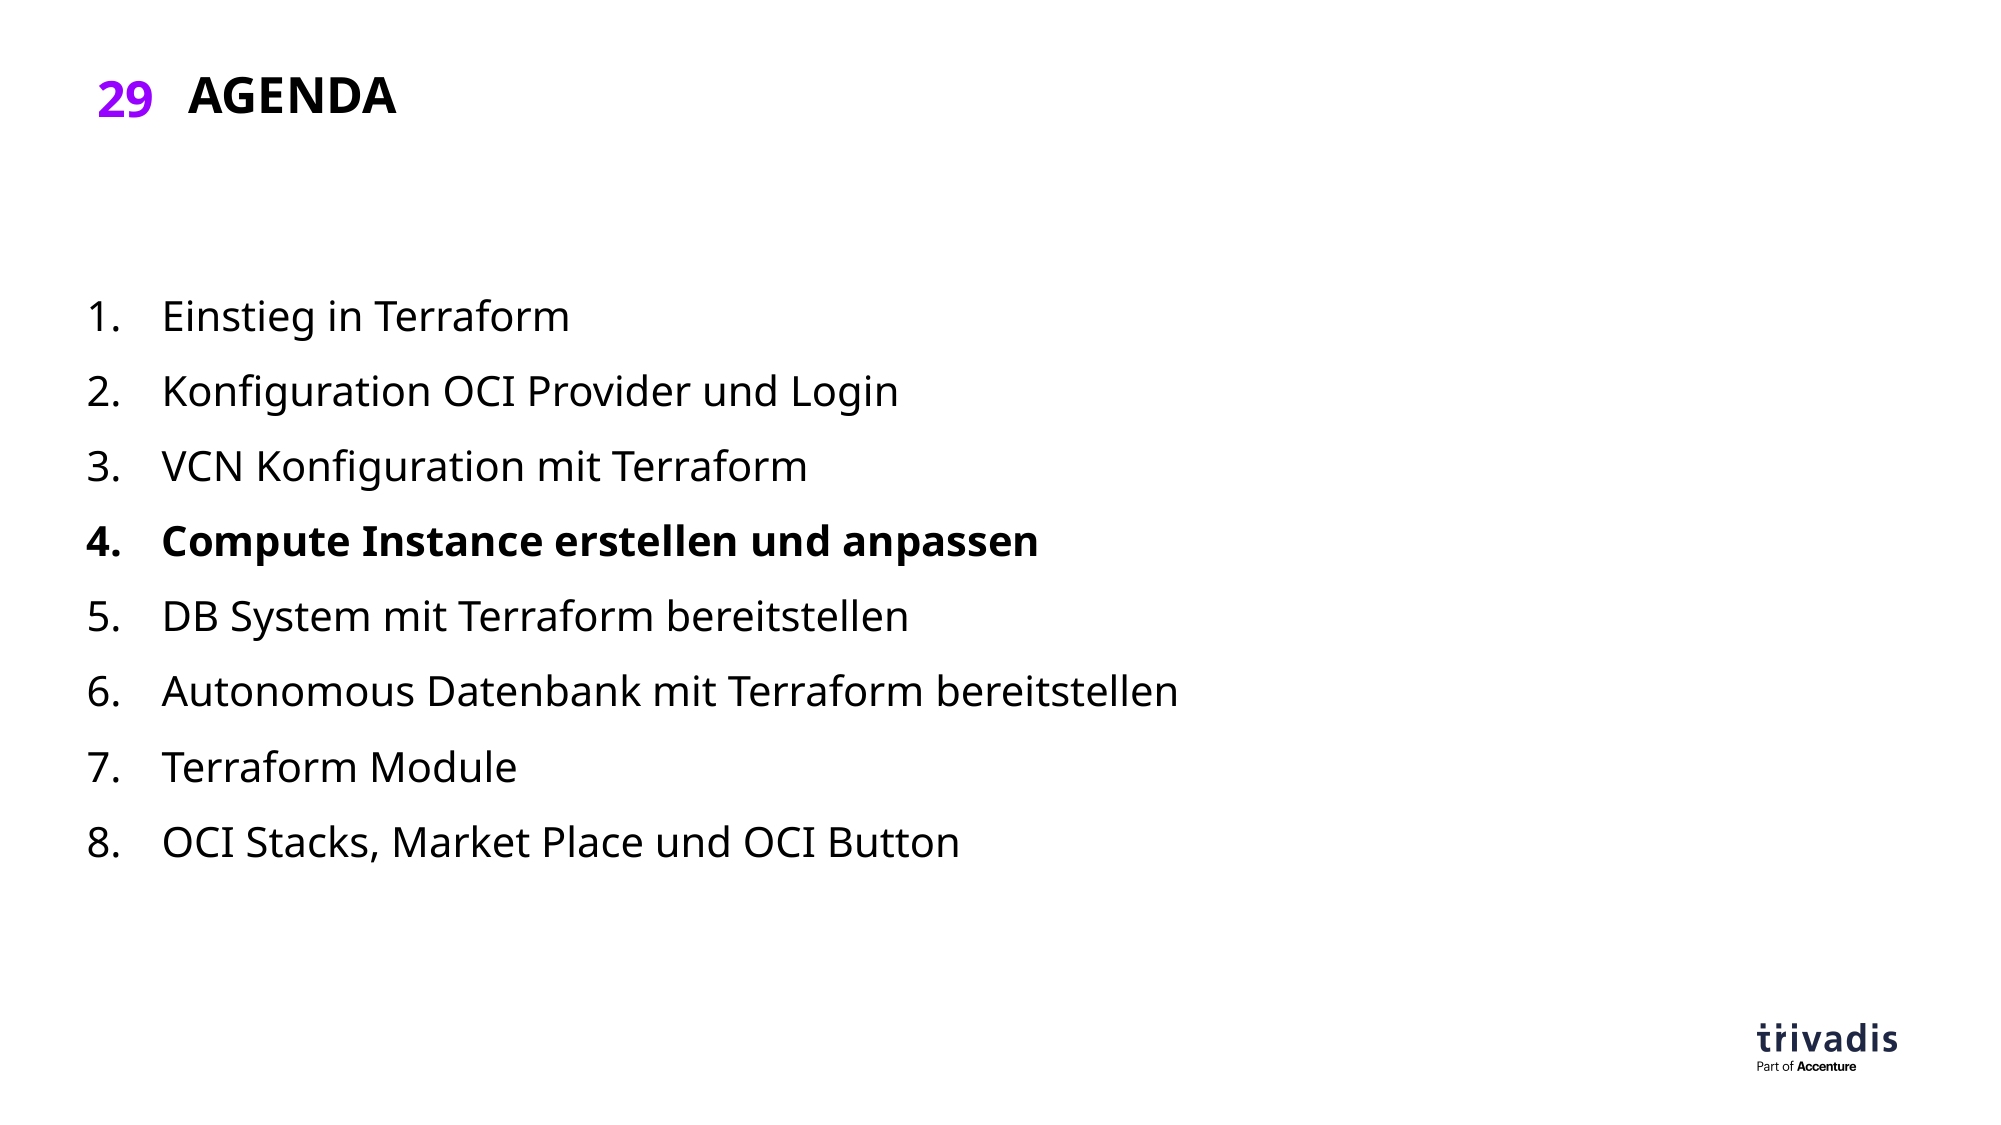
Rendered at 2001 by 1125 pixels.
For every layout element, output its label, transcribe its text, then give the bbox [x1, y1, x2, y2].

picture [1757, 1062, 1897, 1071]
title Agenda [170, 63, 1933, 136]
list Einstieg in Terraform Konfiguration OCI Provider und Login VCN Konfiguration mit Terraform Compute Instance erstellen und anpassen DB System mit Terraform bereitstellen Autonomous Datenbank mit Terraform bereitstellen Terraform Module OCI Stacks, Market Place und OCI Button [69, 282, 1933, 1062]
